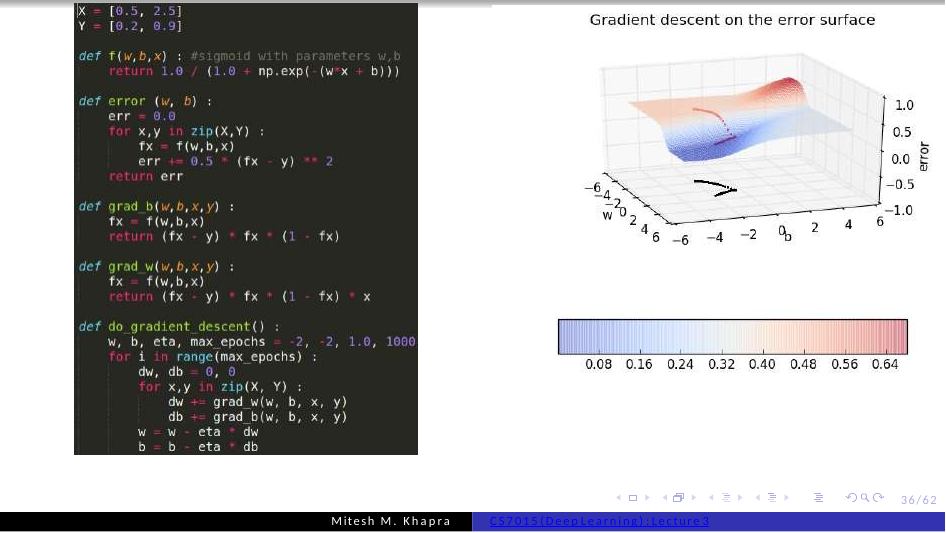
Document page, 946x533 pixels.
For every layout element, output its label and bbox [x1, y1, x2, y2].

text_box [898, 493, 941, 508]
text_box [0, 0, 946, 455]
text_box [0, 511, 946, 532]
